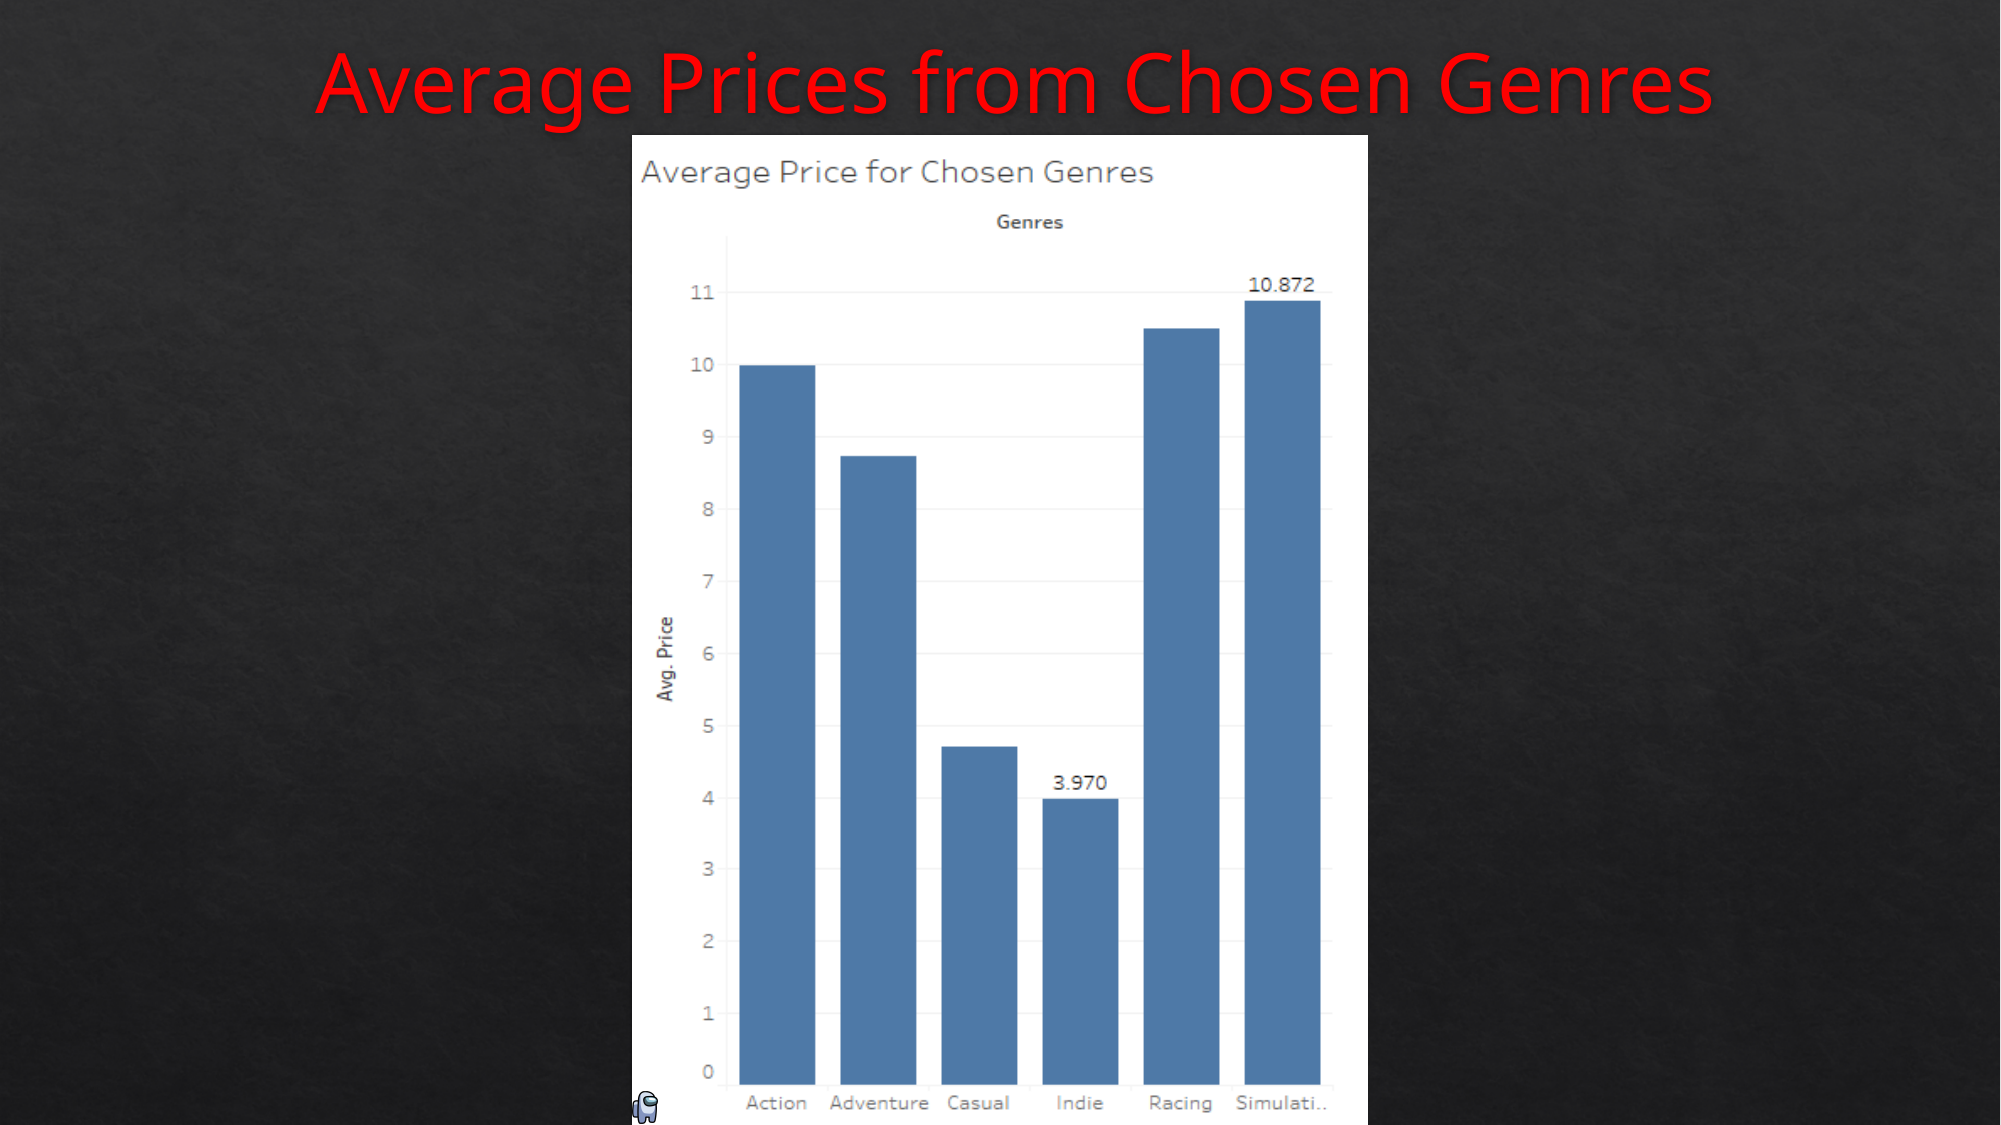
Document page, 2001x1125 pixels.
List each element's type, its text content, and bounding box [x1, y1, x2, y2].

title Average Prices from Chosen Genres [167, 1, 1866, 161]
picture [632, 1091, 659, 1125]
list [632, 135, 1368, 1125]
